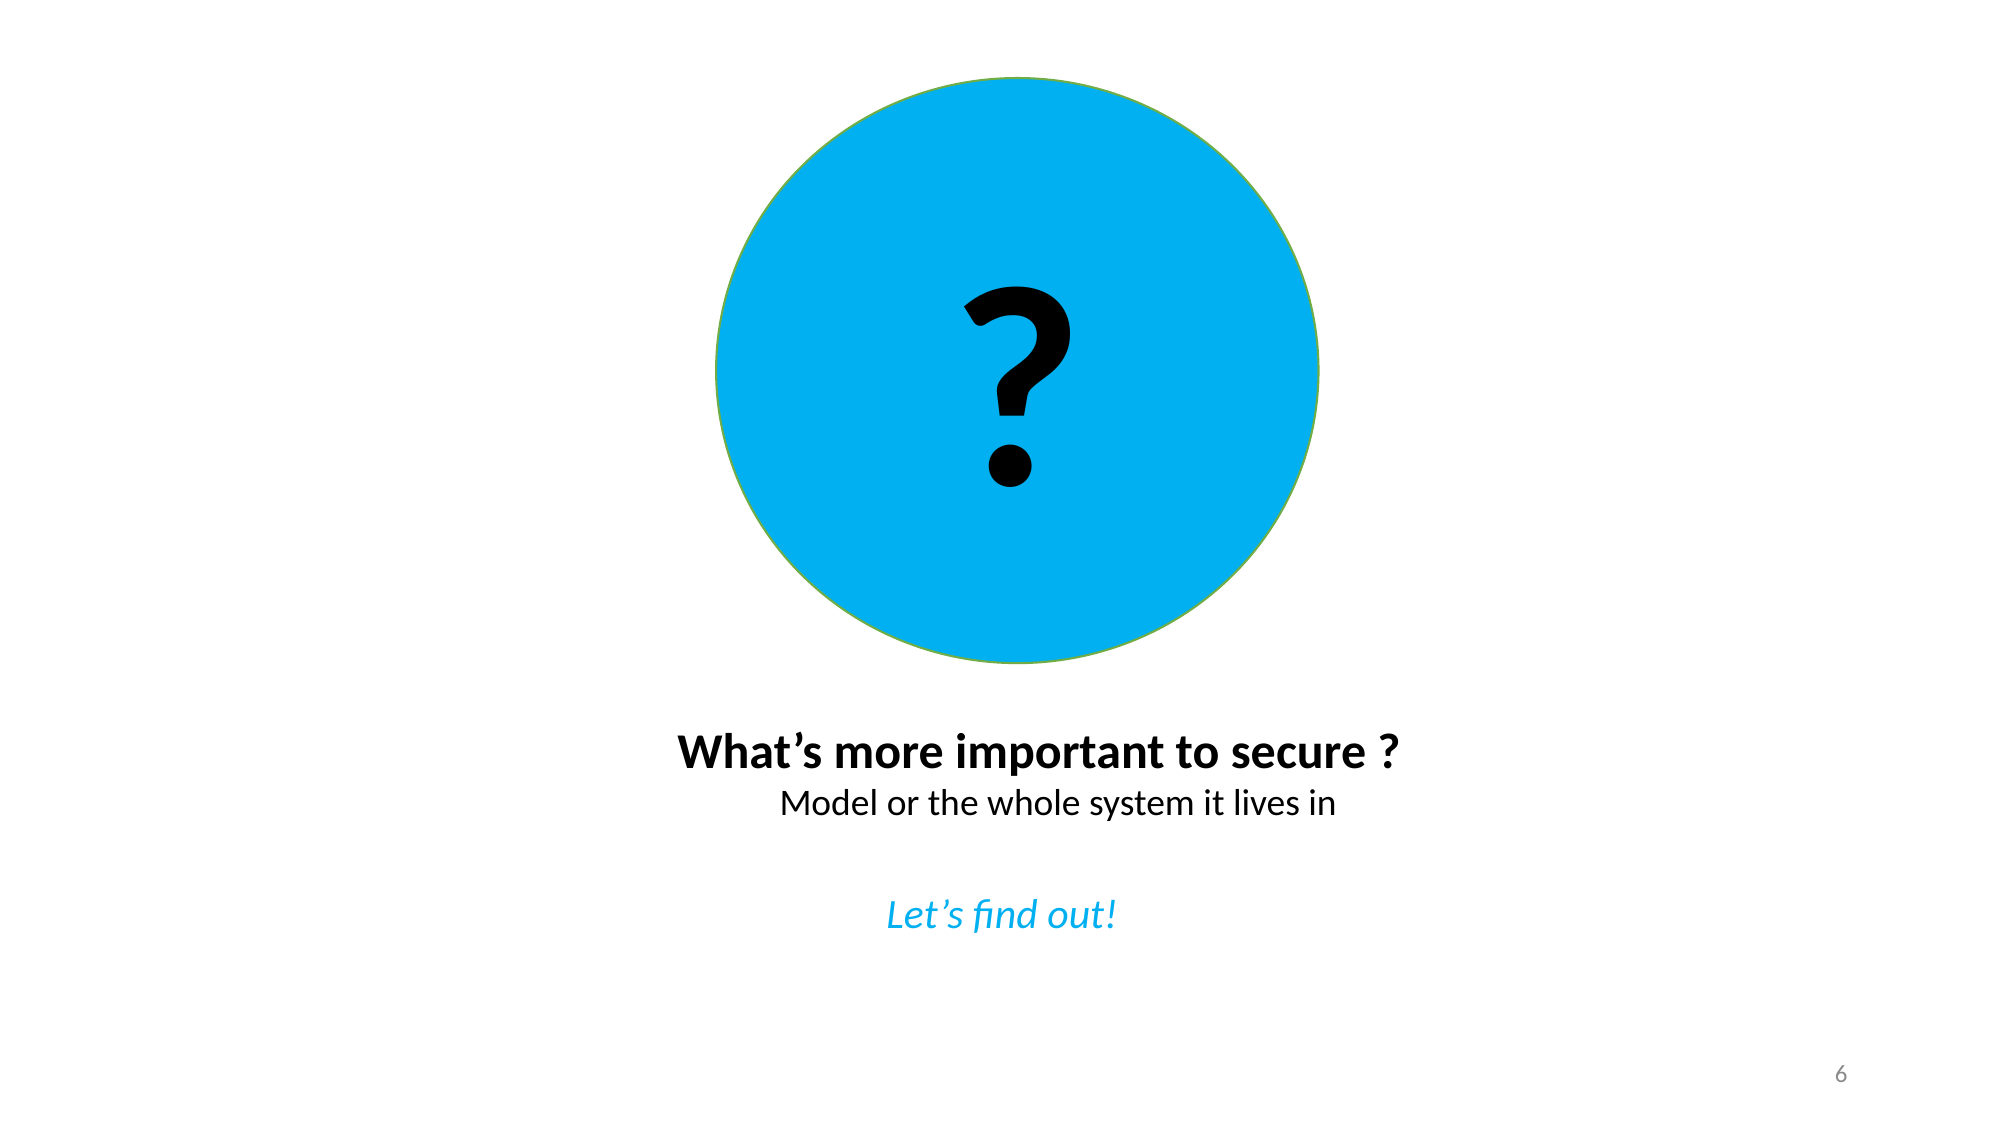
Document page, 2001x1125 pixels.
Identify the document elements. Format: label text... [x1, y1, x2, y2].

slide_number 6 [1412, 1042, 1863, 1103]
text_box What’s more important to secure ? Model or the whole system it lives in [662, 710, 1522, 831]
text_box ? [715, 76, 1320, 665]
text_box Let’s find out! [871, 879, 1651, 945]
